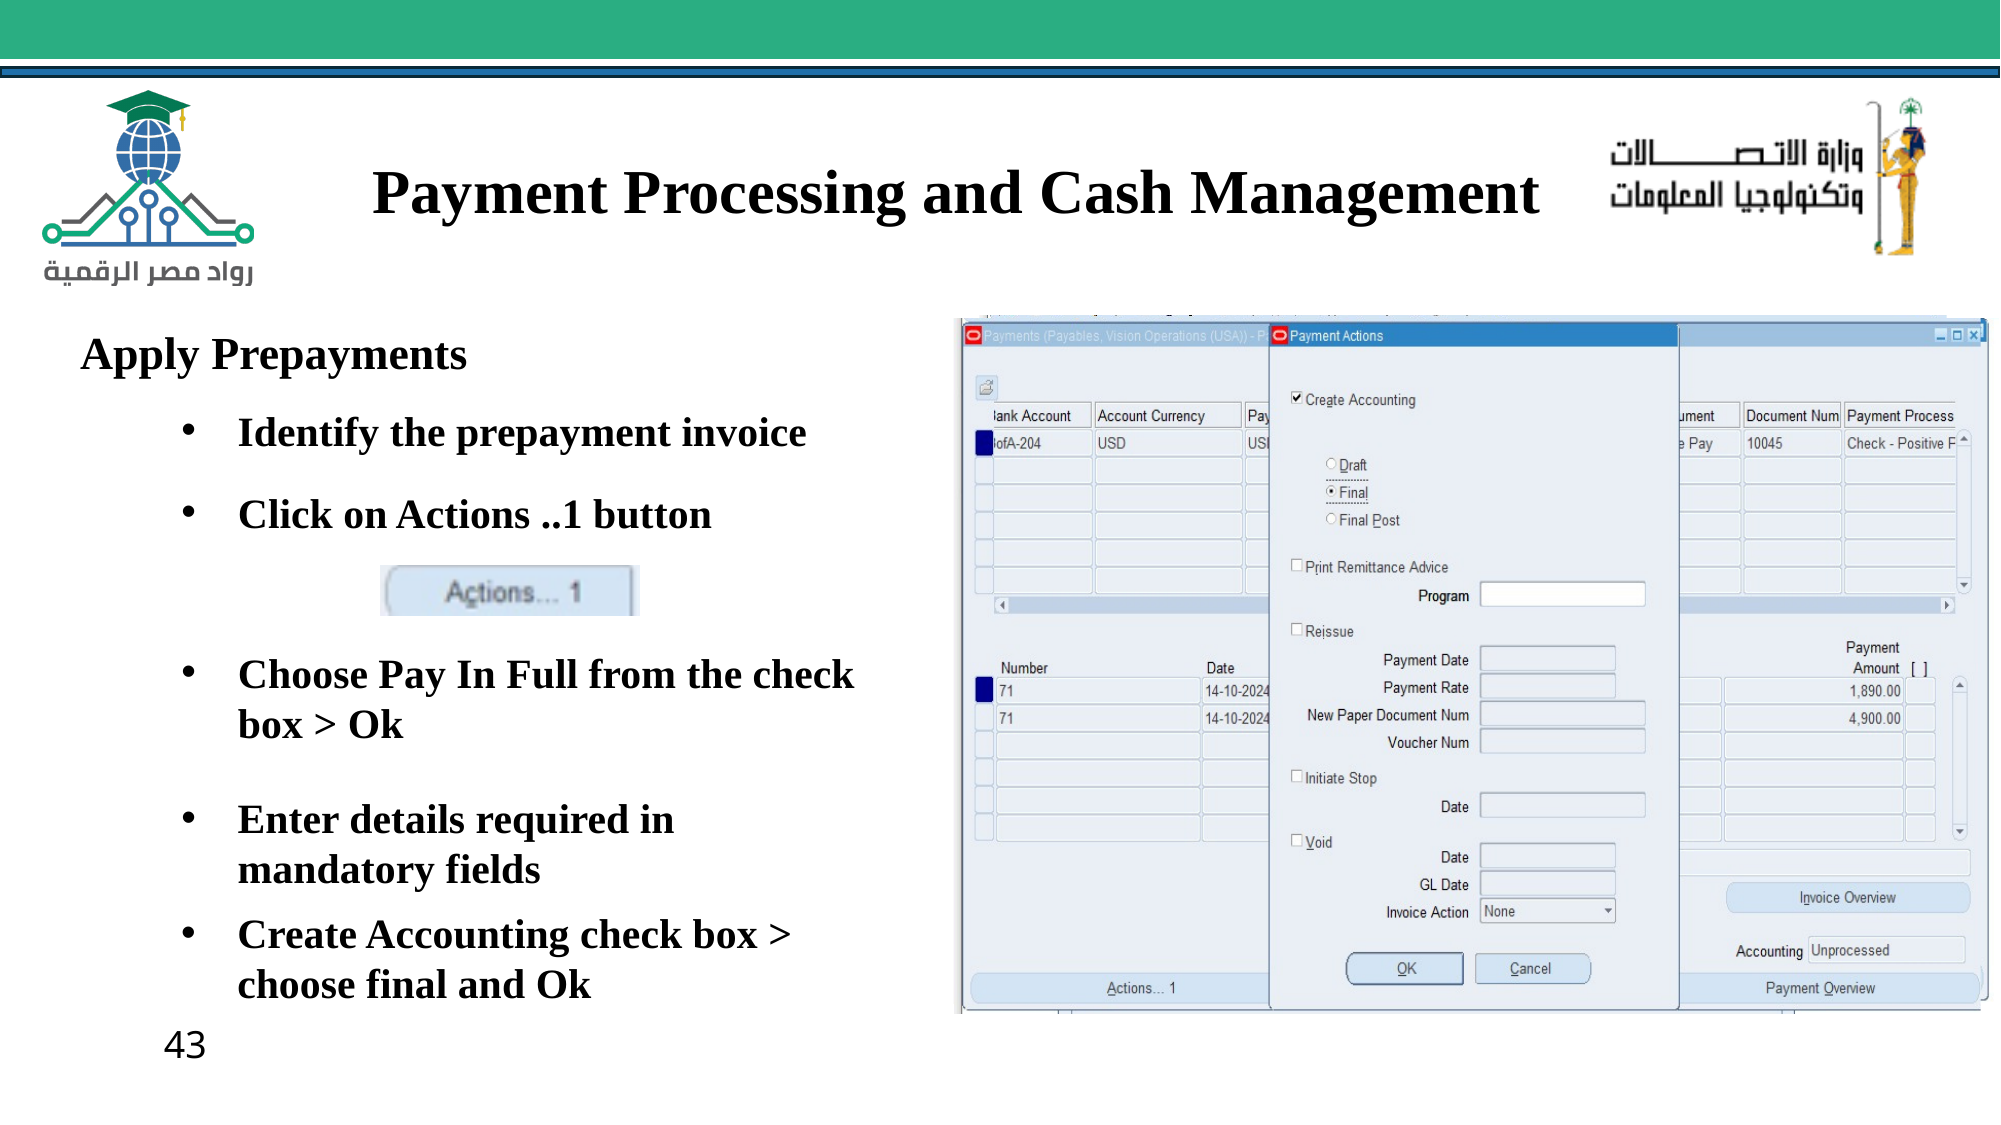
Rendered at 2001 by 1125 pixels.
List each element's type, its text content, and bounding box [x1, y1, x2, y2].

text_box Create Accounting check box > choose final and Ok [165, 899, 885, 1015]
text_box Choose Pay In Full from the check box > Ok [166, 638, 908, 754]
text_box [0, 0, 2000, 286]
text_box 43 [148, 1013, 222, 1074]
text_box Apply Prepayments [65, 315, 641, 386]
text_box Click on Actions ..1 button [166, 479, 820, 545]
text_box [1981, 318, 2000, 1004]
text_box Identify the prepayment invoice [166, 396, 885, 462]
text_box [954, 318, 1981, 1014]
text_box Enter details required in mandatory fields [166, 784, 885, 899]
picture [379, 565, 641, 616]
